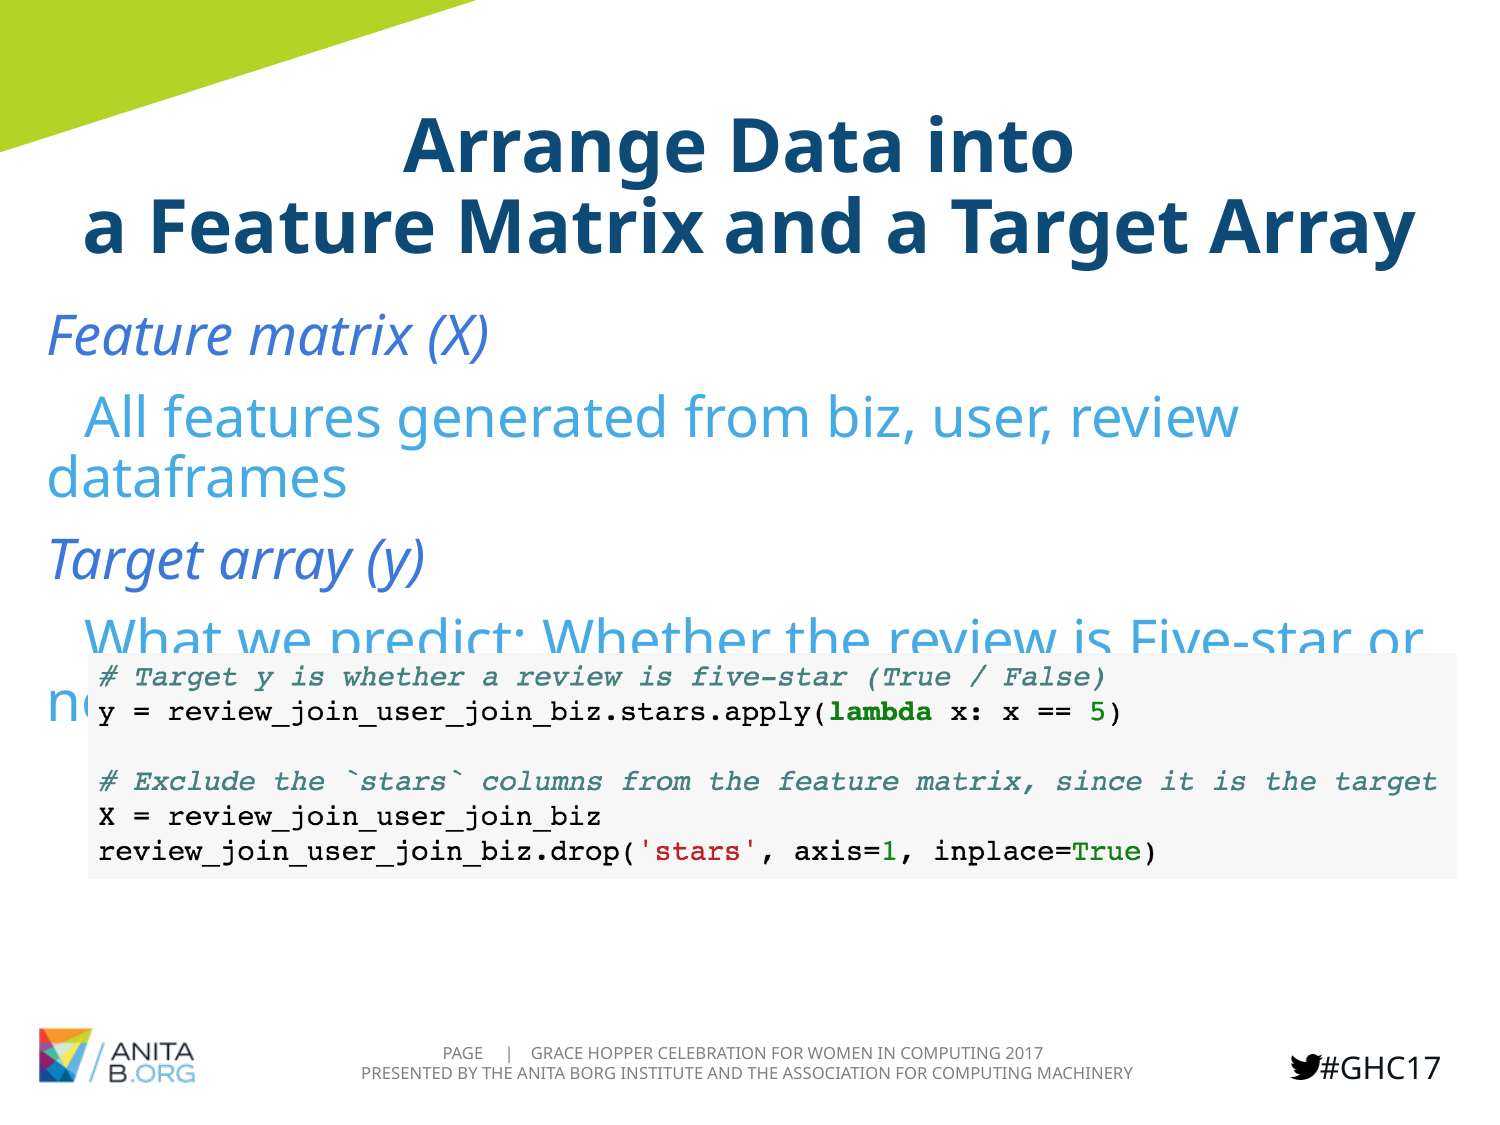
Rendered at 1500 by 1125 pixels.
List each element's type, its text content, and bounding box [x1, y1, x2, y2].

list Feature matrix (X) All features generated from biz, user, review dataframes Target array (y) What we predict: Whether the review is Five-star or not [39, 299, 1461, 991]
picture [1290, 1051, 1323, 1083]
picture [88, 653, 1457, 879]
title Arrange Data into a Feature Matrix and a Target Array [39, 59, 1461, 278]
picture [39, 1028, 195, 1083]
